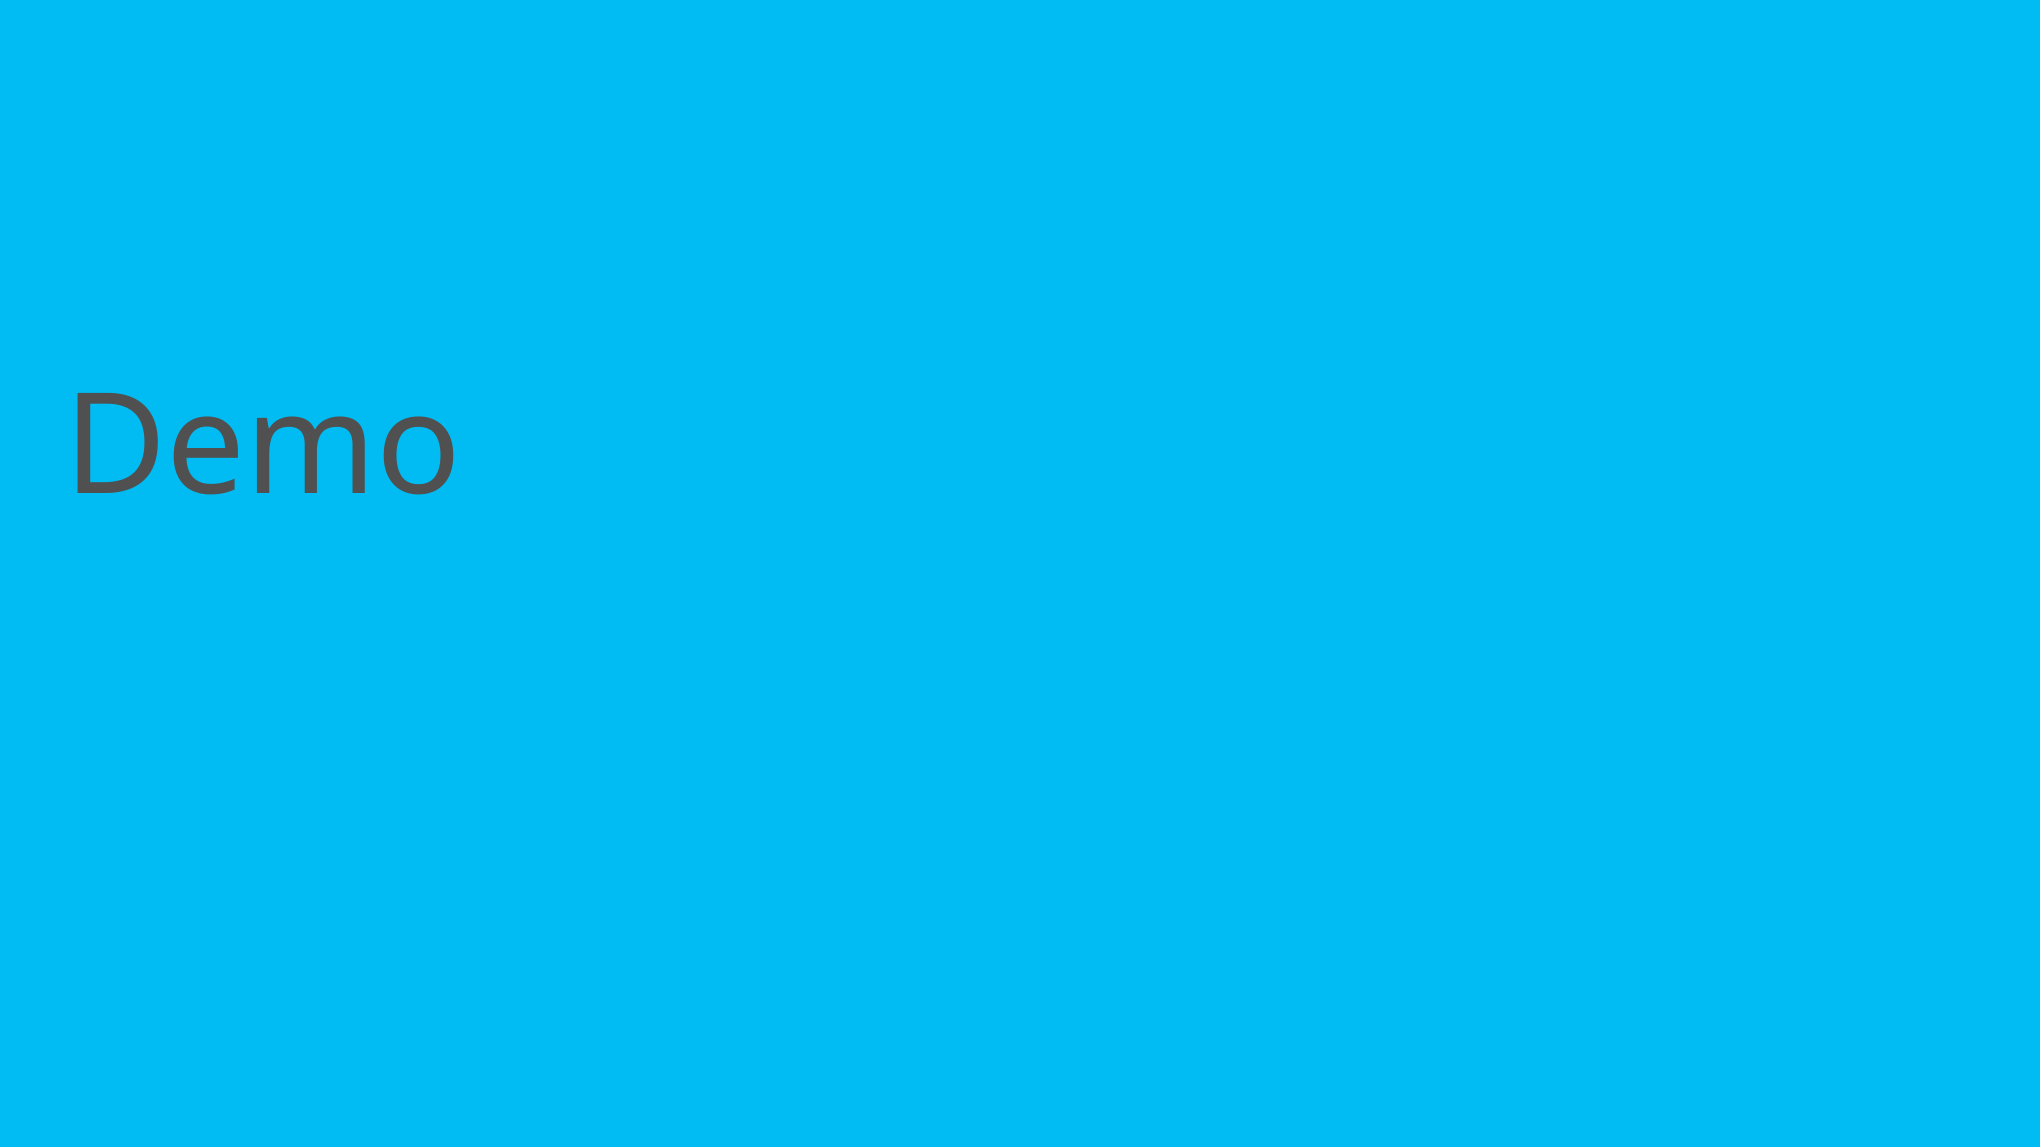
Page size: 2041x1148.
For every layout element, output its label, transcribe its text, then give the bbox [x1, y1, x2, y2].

title Demo [0, 365, 1900, 879]
